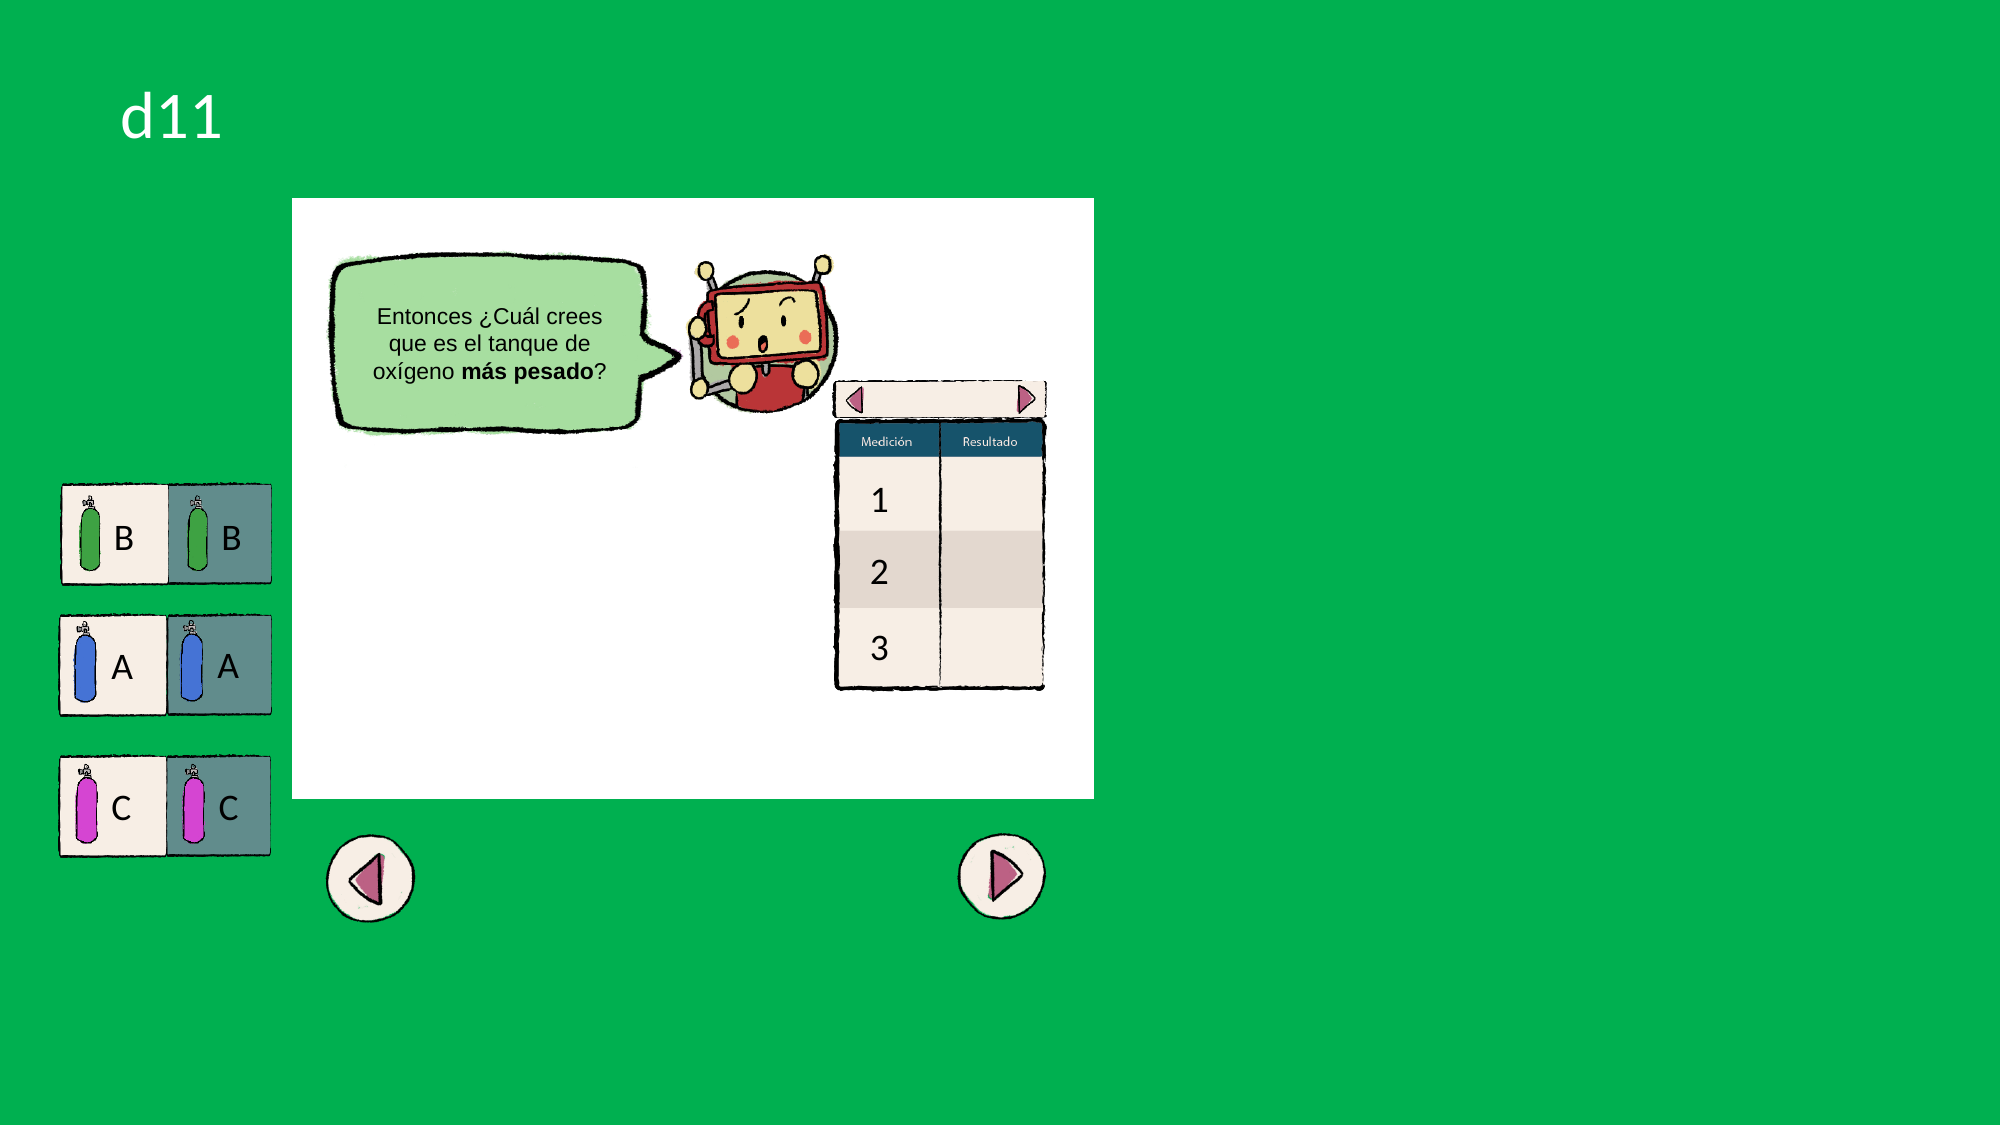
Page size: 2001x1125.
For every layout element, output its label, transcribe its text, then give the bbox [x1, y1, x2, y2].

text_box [60, 482, 169, 586]
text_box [832, 380, 1047, 692]
picture [956, 832, 1047, 922]
picture [55, 754, 271, 858]
picture [168, 482, 272, 585]
picture [53, 610, 272, 717]
picture [291, 198, 1094, 799]
picture [324, 833, 416, 925]
text_box d11 [105, 64, 507, 160]
